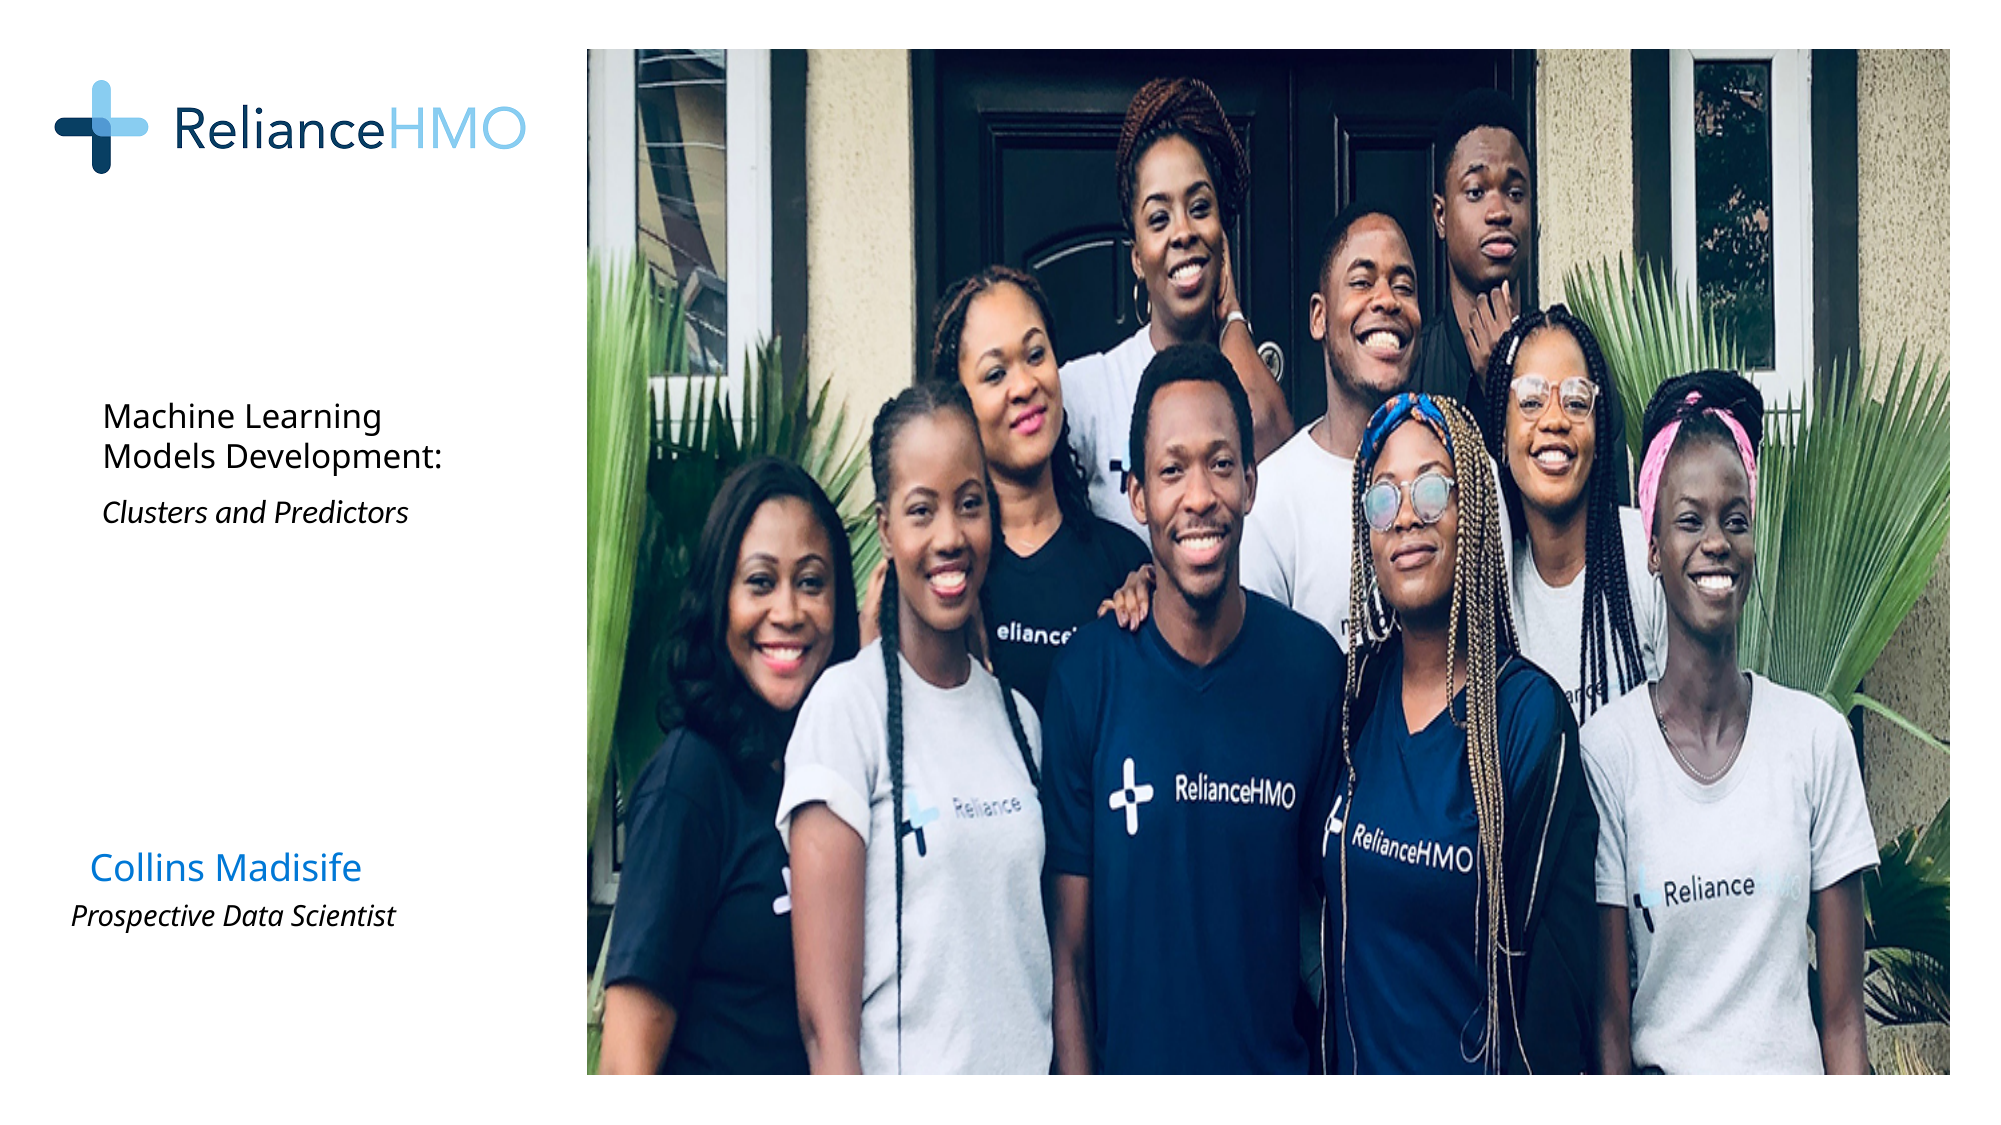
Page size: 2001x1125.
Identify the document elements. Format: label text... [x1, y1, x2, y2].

text_box Clusters and Predictors [87, 483, 489, 538]
picture [49, 74, 530, 180]
text_box Collins Madisife [87, 842, 386, 890]
text_box Machine Learning Models Development: [87, 387, 489, 483]
picture [587, 49, 1951, 1076]
text_box Prospective Data Scientist [68, 894, 470, 932]
